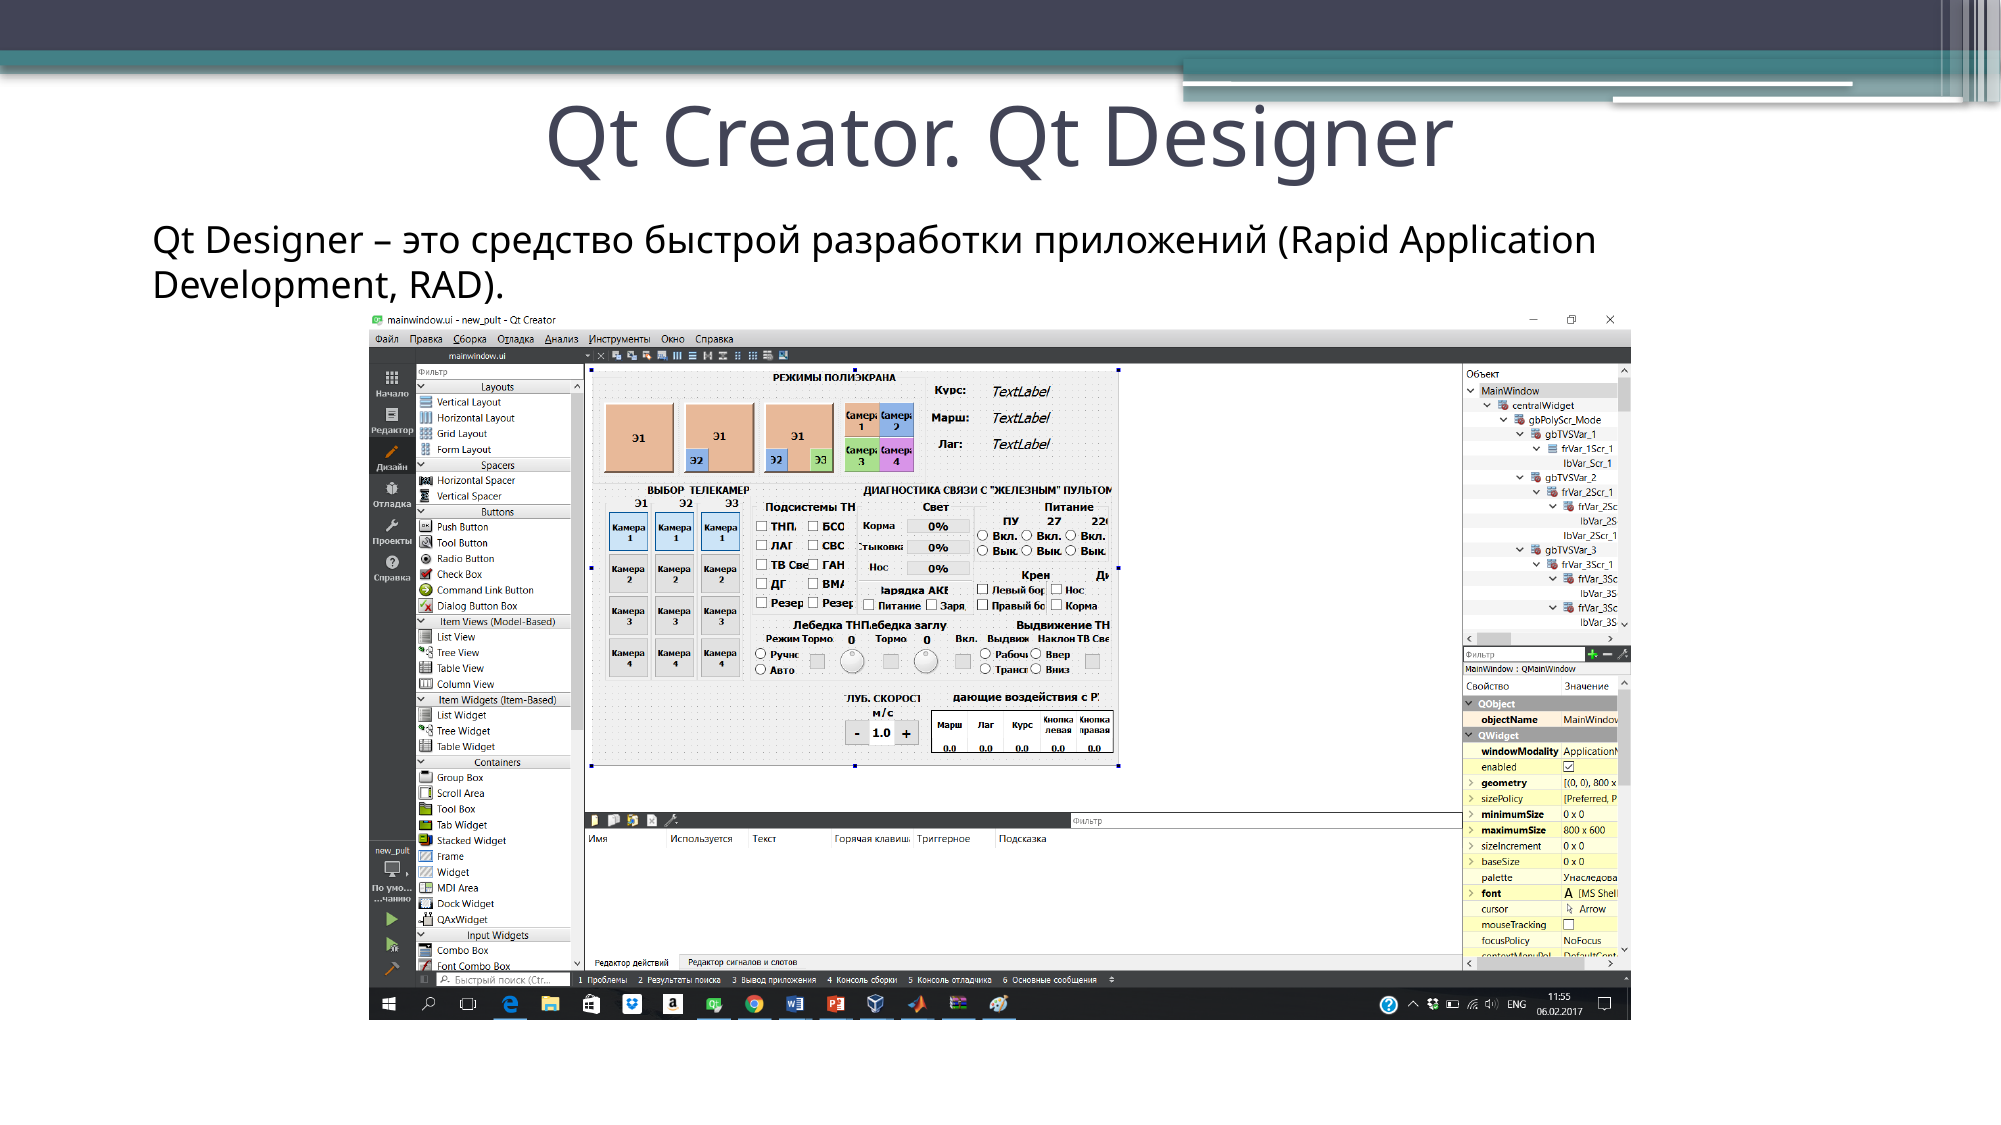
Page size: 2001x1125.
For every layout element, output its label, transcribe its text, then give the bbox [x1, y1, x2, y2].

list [369, 309, 1631, 1020]
text_box Qt Designer – это средство быстрой разработки приложений (Rapid Application Development, RAD). [137, 209, 1863, 314]
title Qt Creator. Qt Designer [137, 24, 1863, 209]
